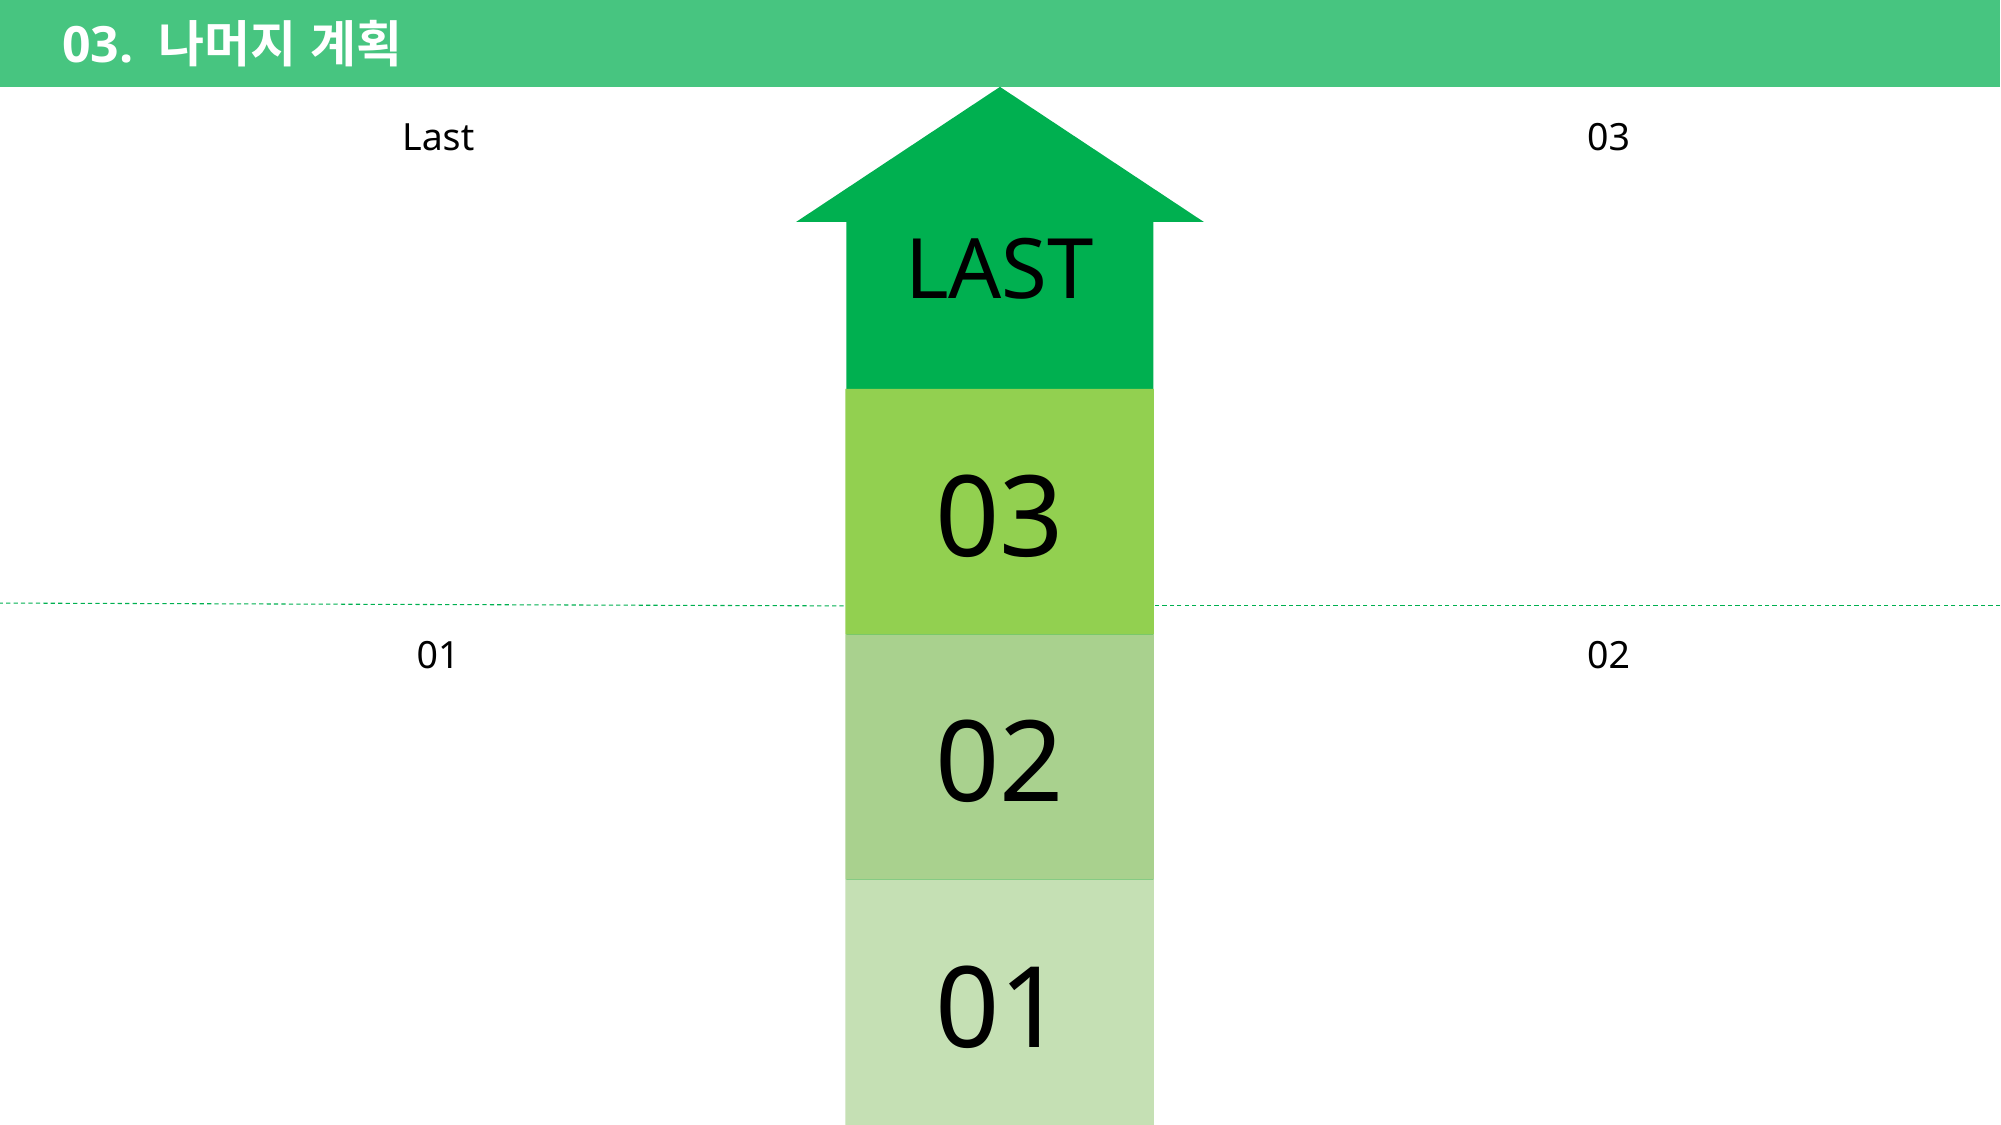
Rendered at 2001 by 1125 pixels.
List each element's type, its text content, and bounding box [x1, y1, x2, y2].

text_box [0, 0, 2000, 88]
text_box 01 [844, 881, 1155, 1125]
text_box 02 [844, 635, 1155, 881]
text_box 03. 나머지 계획 [0, 5, 529, 81]
text_box 01 [338, 623, 538, 684]
text_box LAST [889, 208, 1110, 324]
text_box 02 [1509, 623, 1708, 684]
text_box Last [338, 105, 538, 166]
text_box 03 [1509, 105, 1708, 166]
text_box [792, 85, 1208, 388]
text_box 03 [844, 388, 1155, 635]
